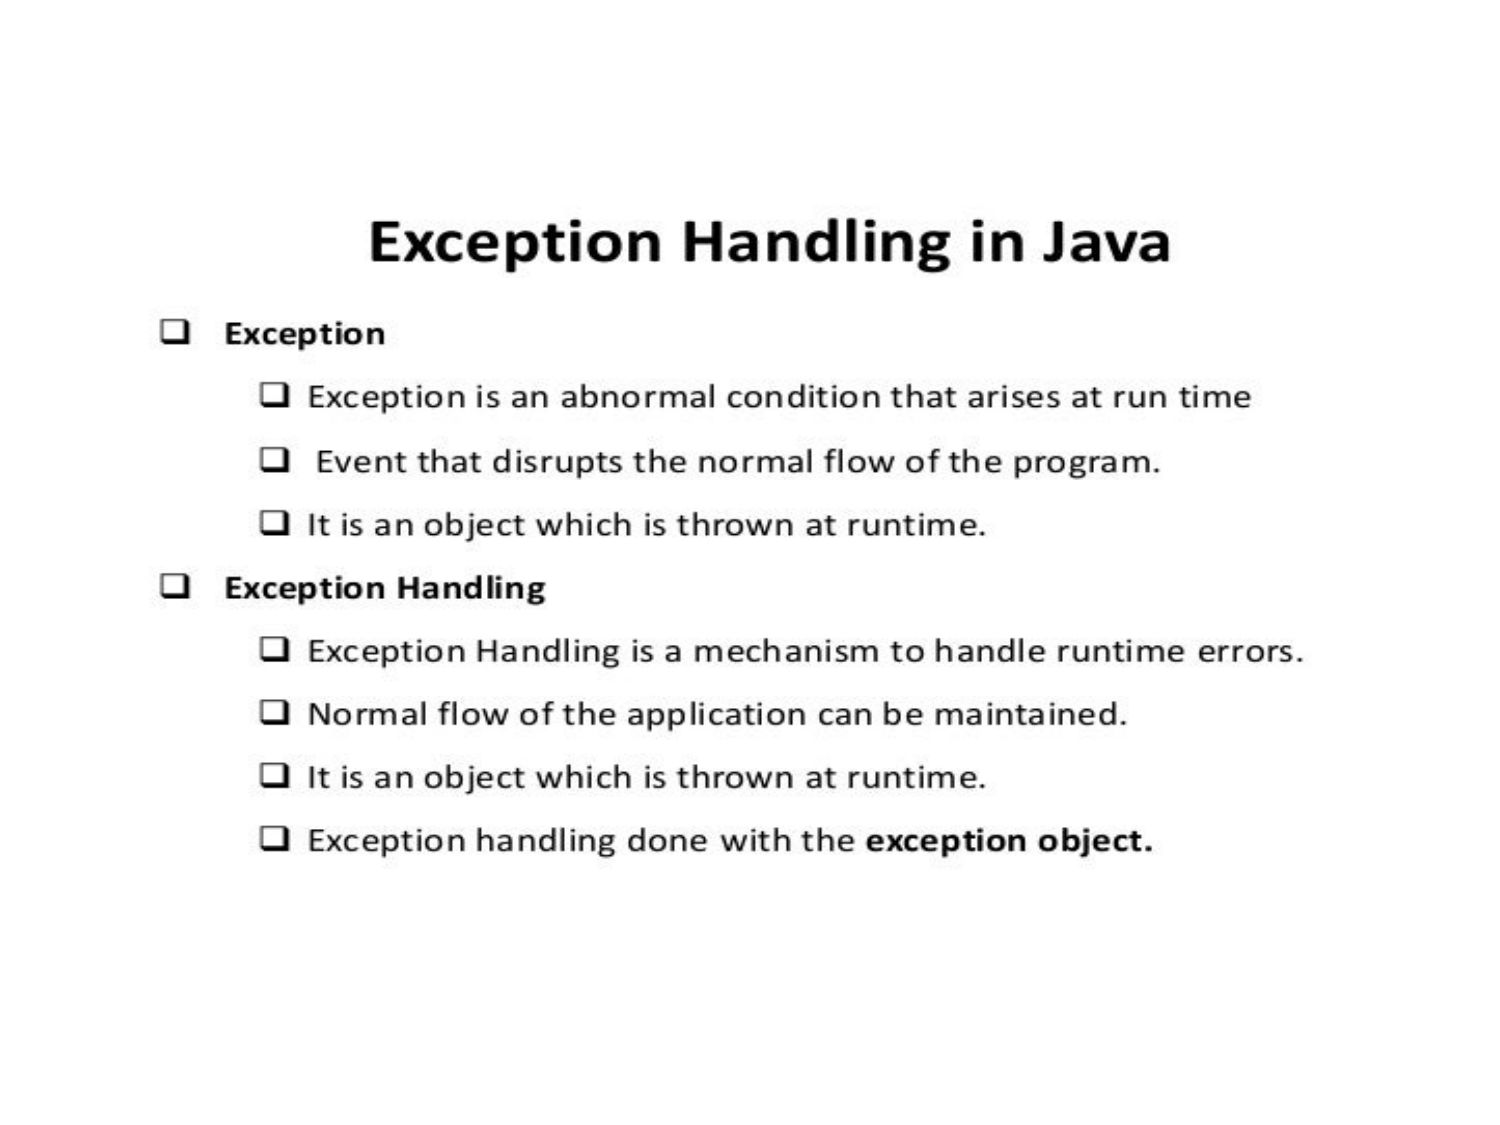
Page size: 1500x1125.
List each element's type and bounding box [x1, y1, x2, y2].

picture [100, 148, 1424, 1012]
